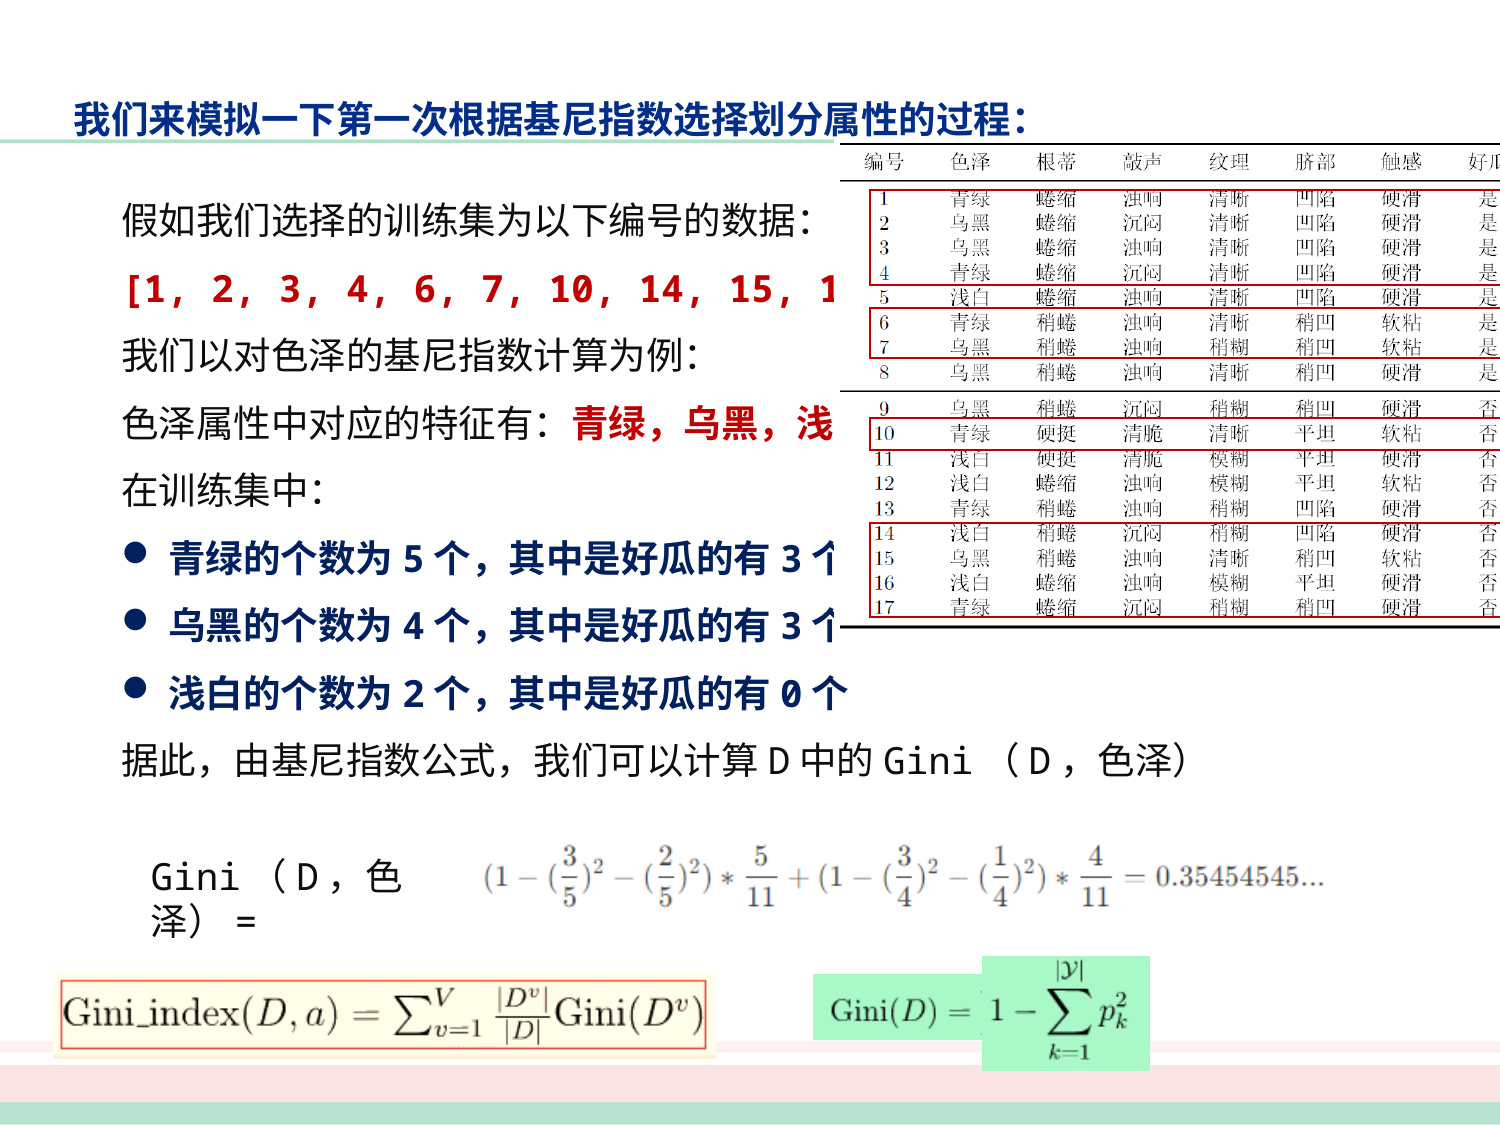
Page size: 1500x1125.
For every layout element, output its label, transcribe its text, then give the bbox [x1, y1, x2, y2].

text_box Gini（D，色泽）= [136, 845, 486, 951]
text_box 我们来模拟一下第一次根据基尼指数选择划分属性的过程： [59, 66, 1131, 149]
picture [0, 0, 1500, 1125]
text_box 假如我们选择的训练集为以下编号的数据： [1, 2, 3, 4, 6, 7, 10, 14, 15, 16, 17] 我们以对色泽的基尼指数计算为例： 色泽属性中对应的特征有：青绿，乌黑，浅白 在训练集中： 青绿的个数为5个，其中是好瓜的有3个 乌黑的个数为4个，其中是好瓜的有3个 浅白的个数为2个，其中是好瓜的有0个 据此，由基尼指数公式，我们可以计算D中的Gini（D，色泽） [106, 167, 1325, 790]
